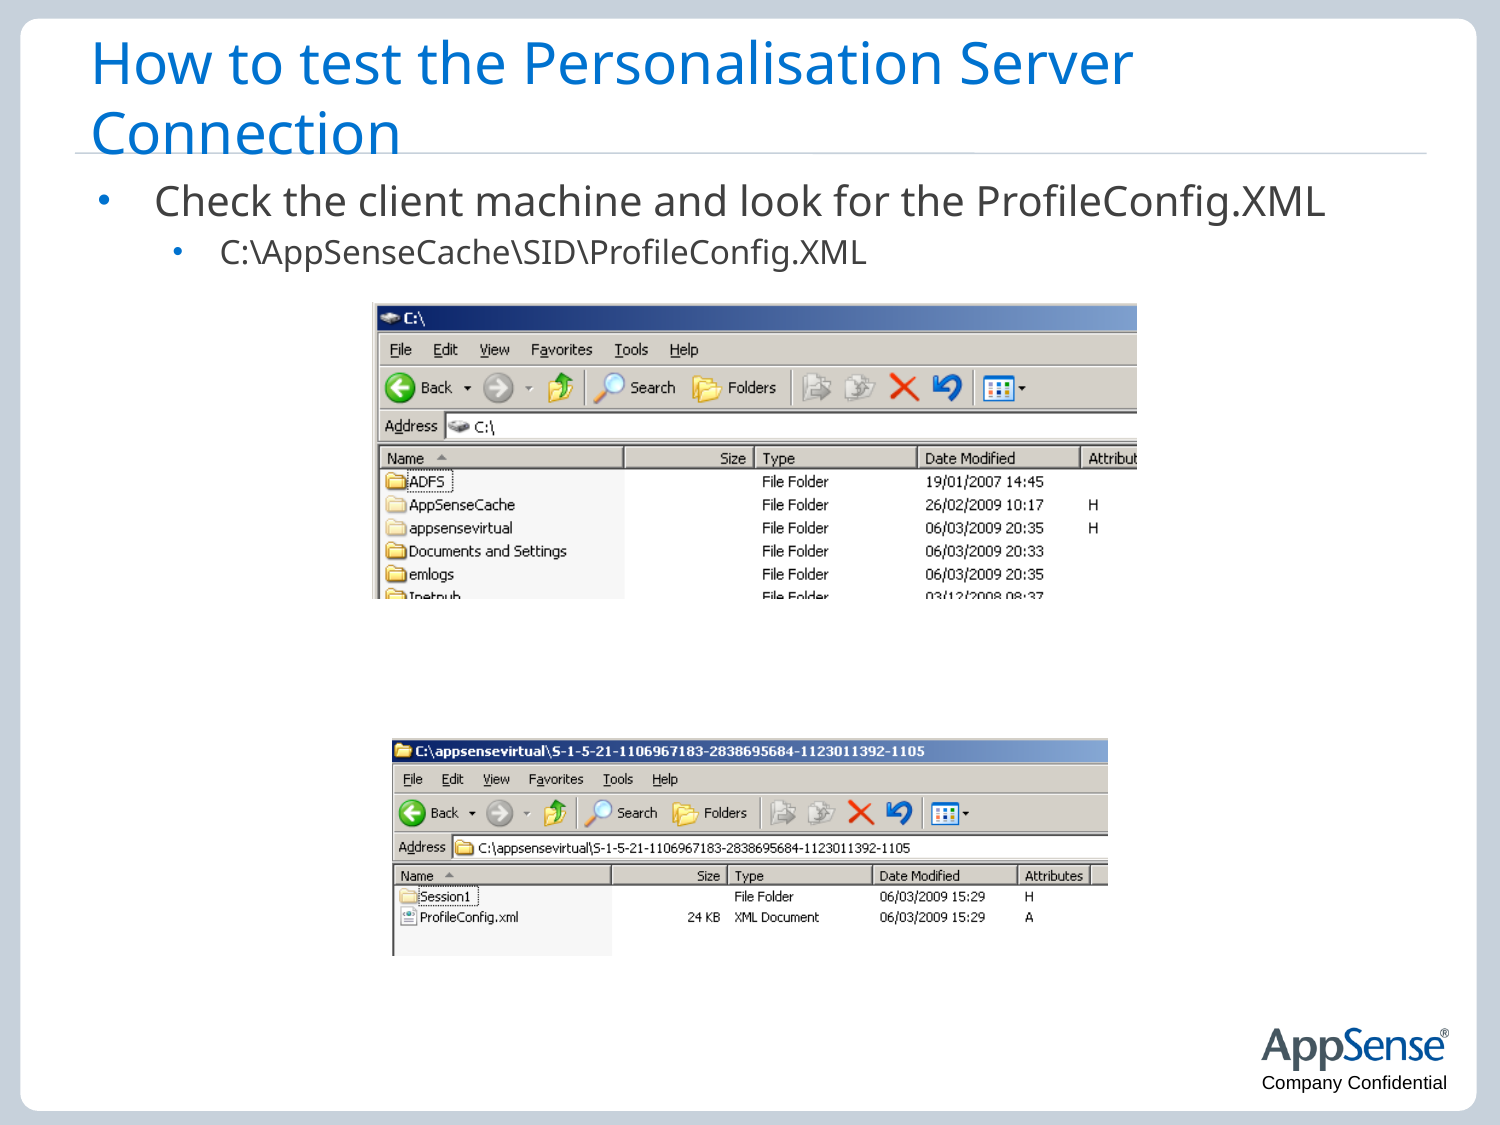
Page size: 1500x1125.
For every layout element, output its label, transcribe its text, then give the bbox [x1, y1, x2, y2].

title How to test the Personalisation Server Connection [74, 44, 1426, 148]
picture [1261, 1027, 1449, 1071]
list Check the client machine and look for the ProfileConfig.XML C:\AppSenseCache\SID\ProfileConfig.XML [82, 166, 1412, 332]
picture [372, 302, 1137, 599]
picture [392, 737, 1108, 956]
